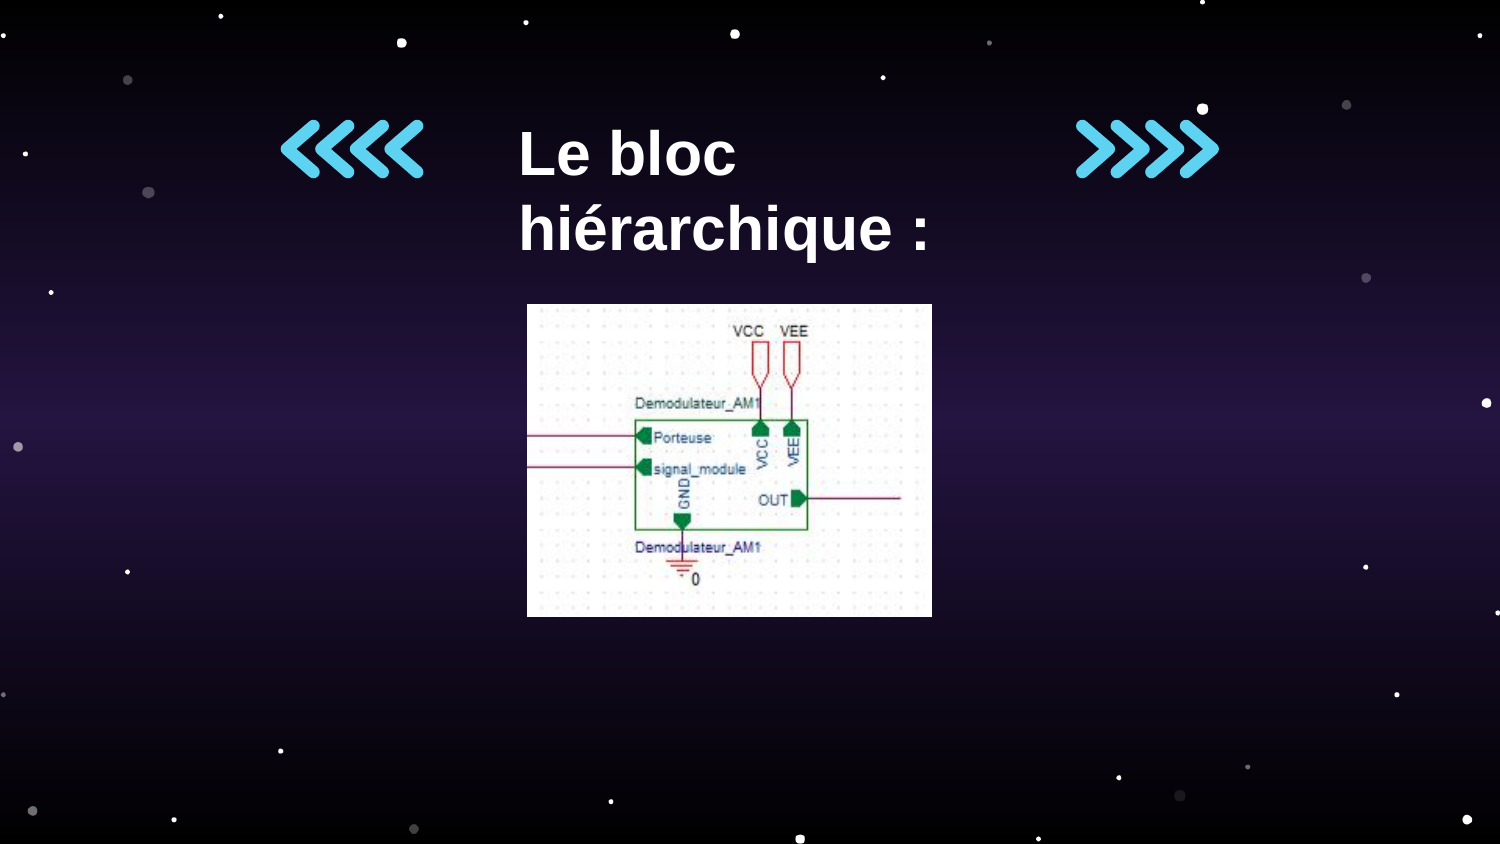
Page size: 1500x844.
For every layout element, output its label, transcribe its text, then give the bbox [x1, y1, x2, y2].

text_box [286, 125, 418, 173]
picture [0, 0, 1500, 844]
text_box Le bloc hiérarchique : [503, 105, 1032, 271]
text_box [1082, 125, 1213, 173]
